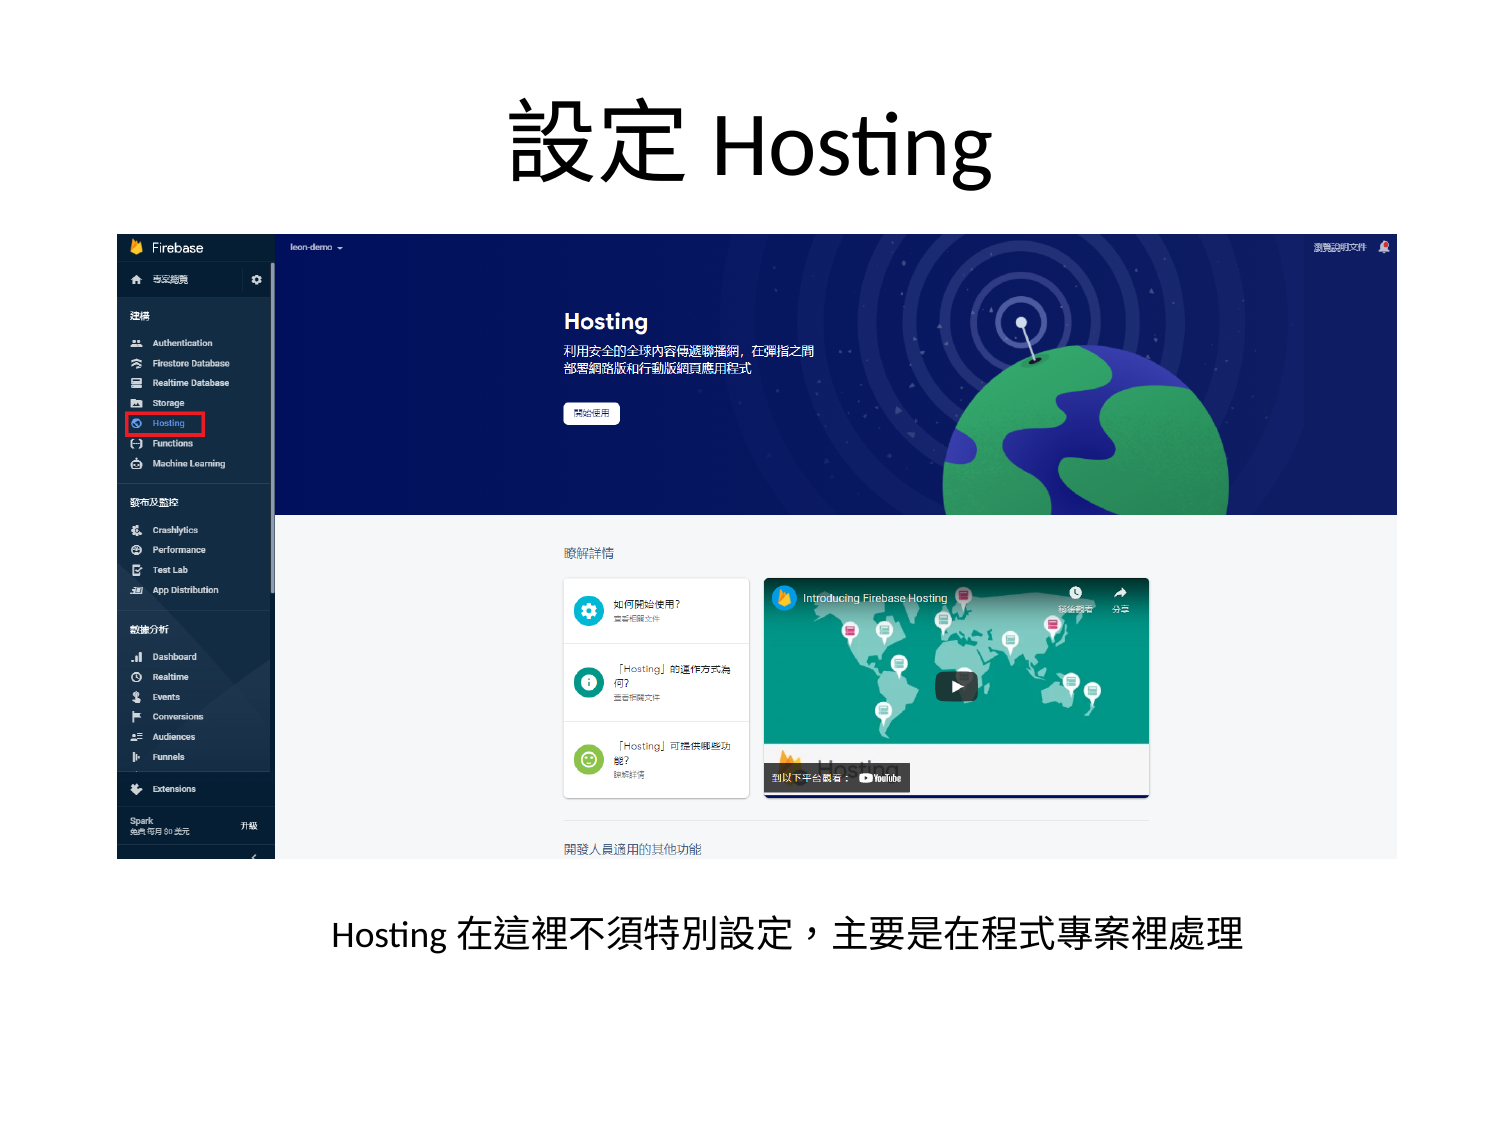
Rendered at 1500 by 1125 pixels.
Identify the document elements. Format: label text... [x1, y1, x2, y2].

picture [116, 234, 1397, 859]
title 設定Hosting [75, 45, 1425, 233]
text_box Hosting在這裡不須特別設定，主要是在程式專案裡處理 [316, 902, 1259, 963]
